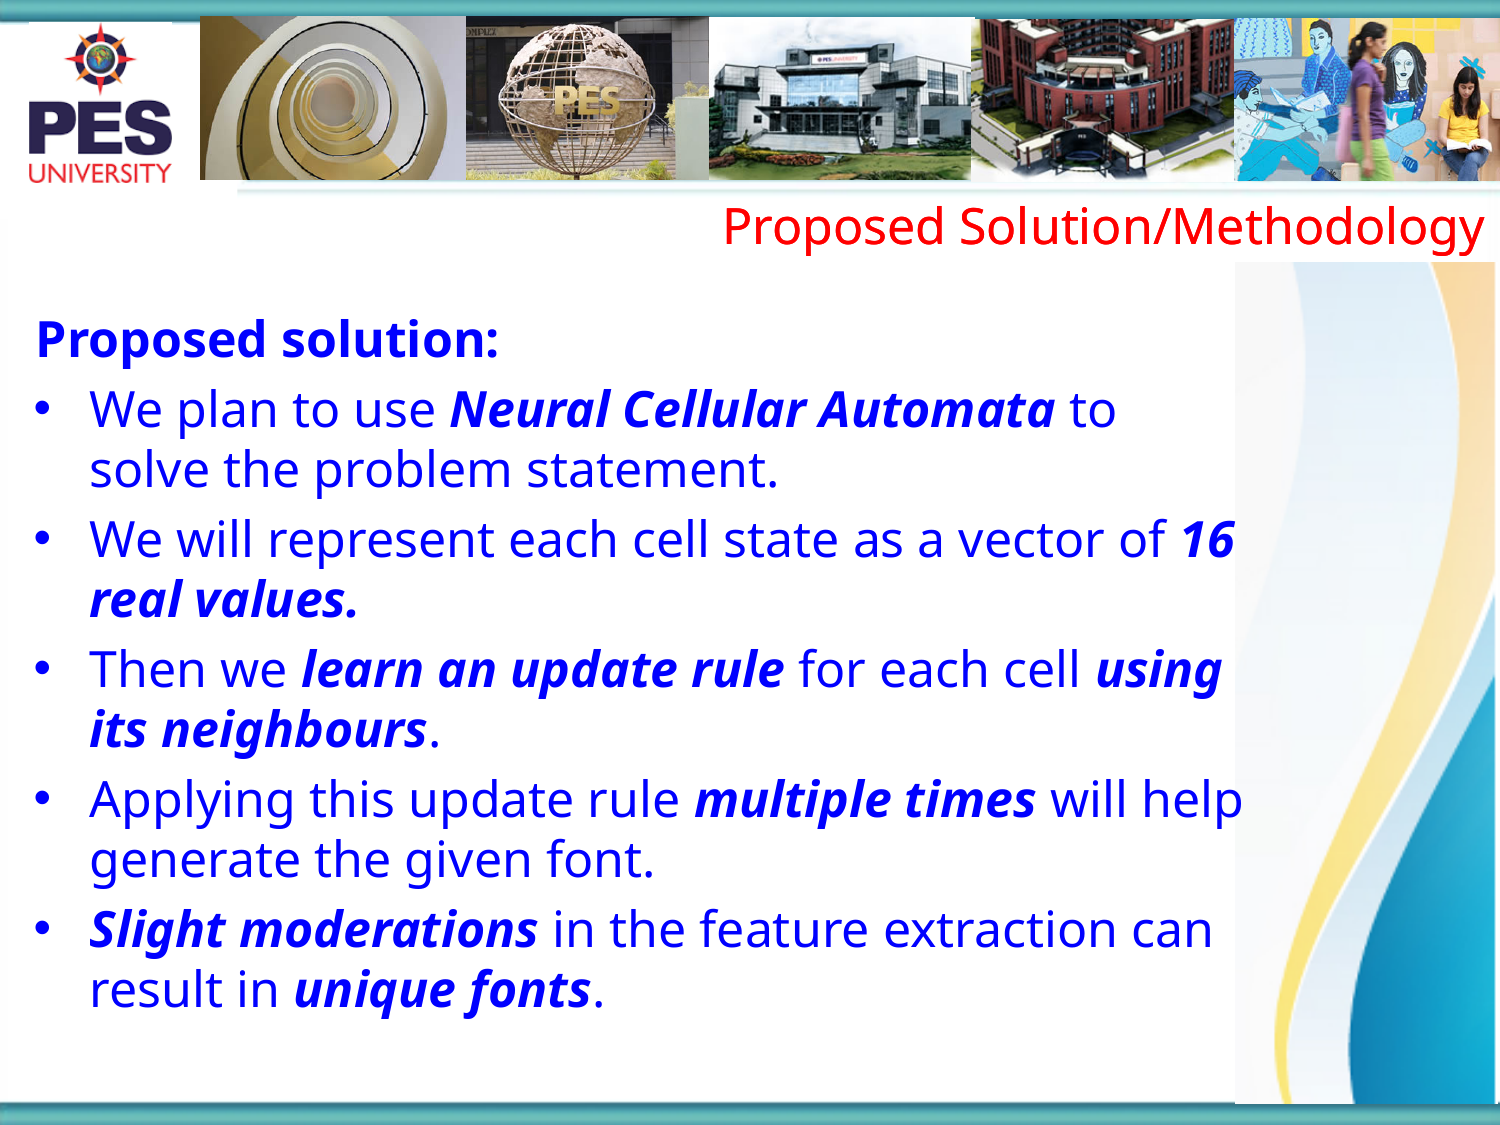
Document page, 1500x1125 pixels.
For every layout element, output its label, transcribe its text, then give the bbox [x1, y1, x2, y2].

text_box Proposed solution: We plan to use Neural Cellular Automata to solve the problem statement. We will represent each cell state as a vector of 16 real values. Then we learn an update rule for each cell using its neighbours. Applying this update rule multiple times will help generate the given font. Slight moderations in the feature extraction can result in unique fonts. [0, 299, 1263, 1056]
text_box Proposed Solution/Methodology [437, 187, 1500, 263]
picture [0, 0, 1500, 1125]
